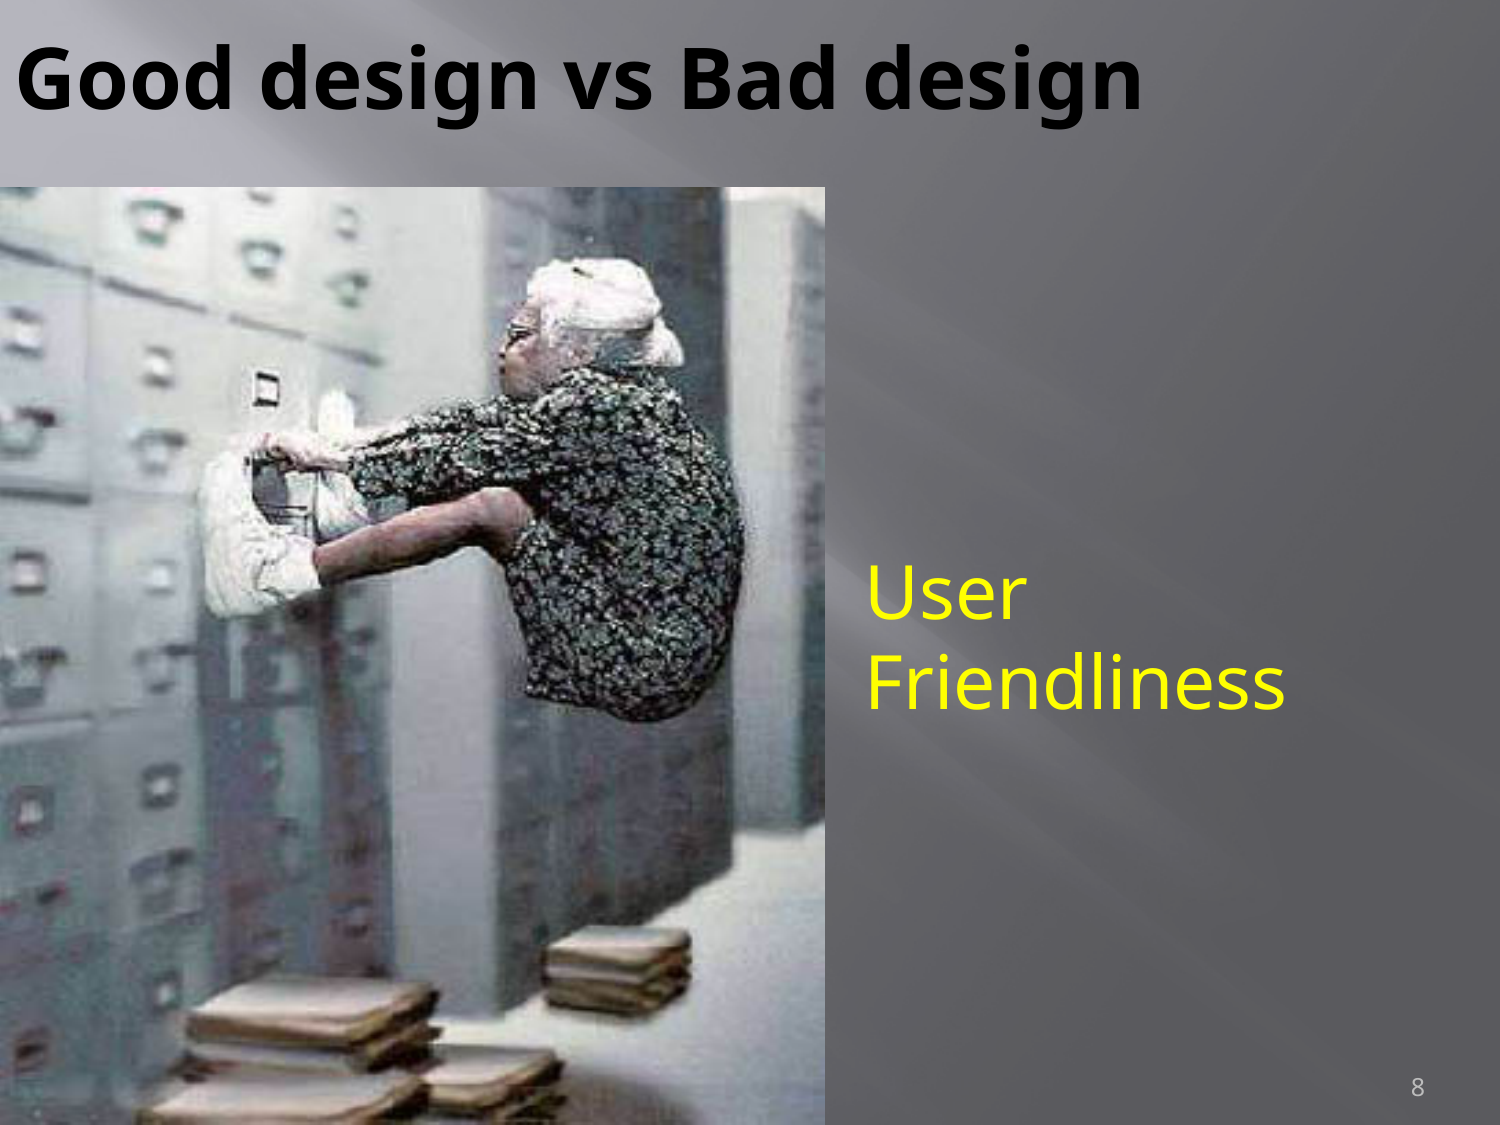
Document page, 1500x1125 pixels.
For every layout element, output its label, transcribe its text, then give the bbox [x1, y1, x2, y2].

title Good design vs Bad design [0, 0, 1350, 150]
slide_number 8 [1299, 1052, 1425, 1113]
text_box User Friendliness [868, 537, 1475, 733]
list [0, 187, 826, 1125]
